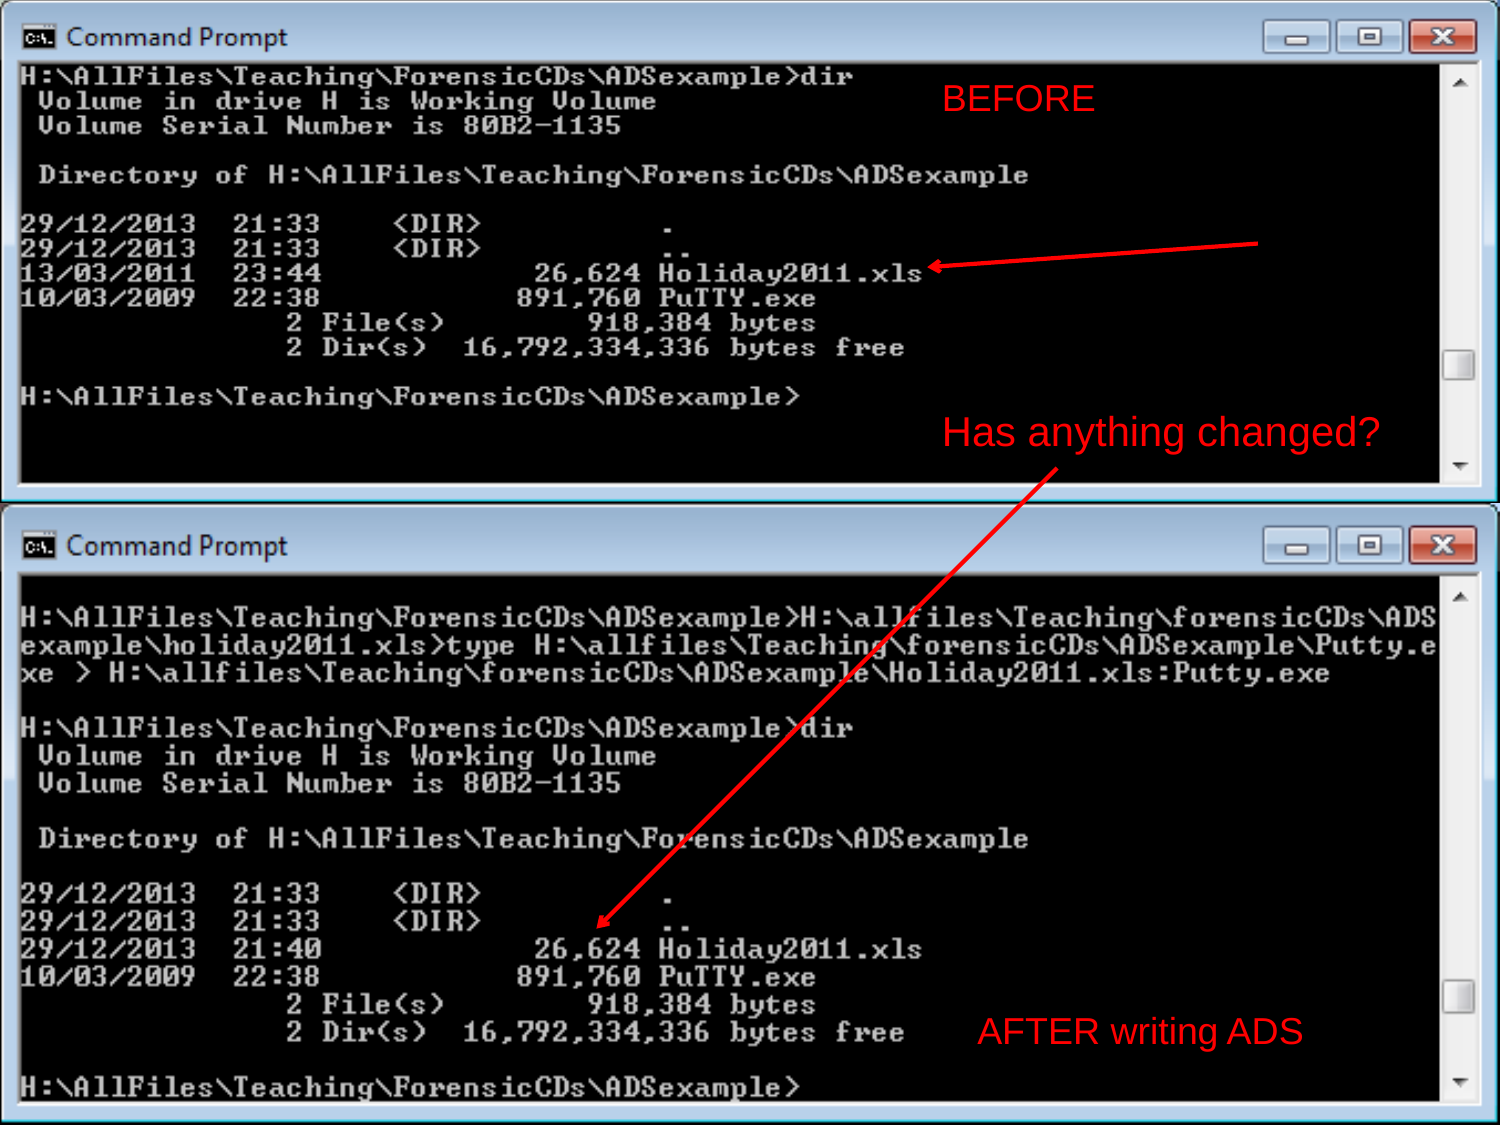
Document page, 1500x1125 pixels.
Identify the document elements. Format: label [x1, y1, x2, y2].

picture [0, 0, 1500, 1125]
text_box [926, 243, 1259, 268]
text_box [596, 467, 1058, 929]
